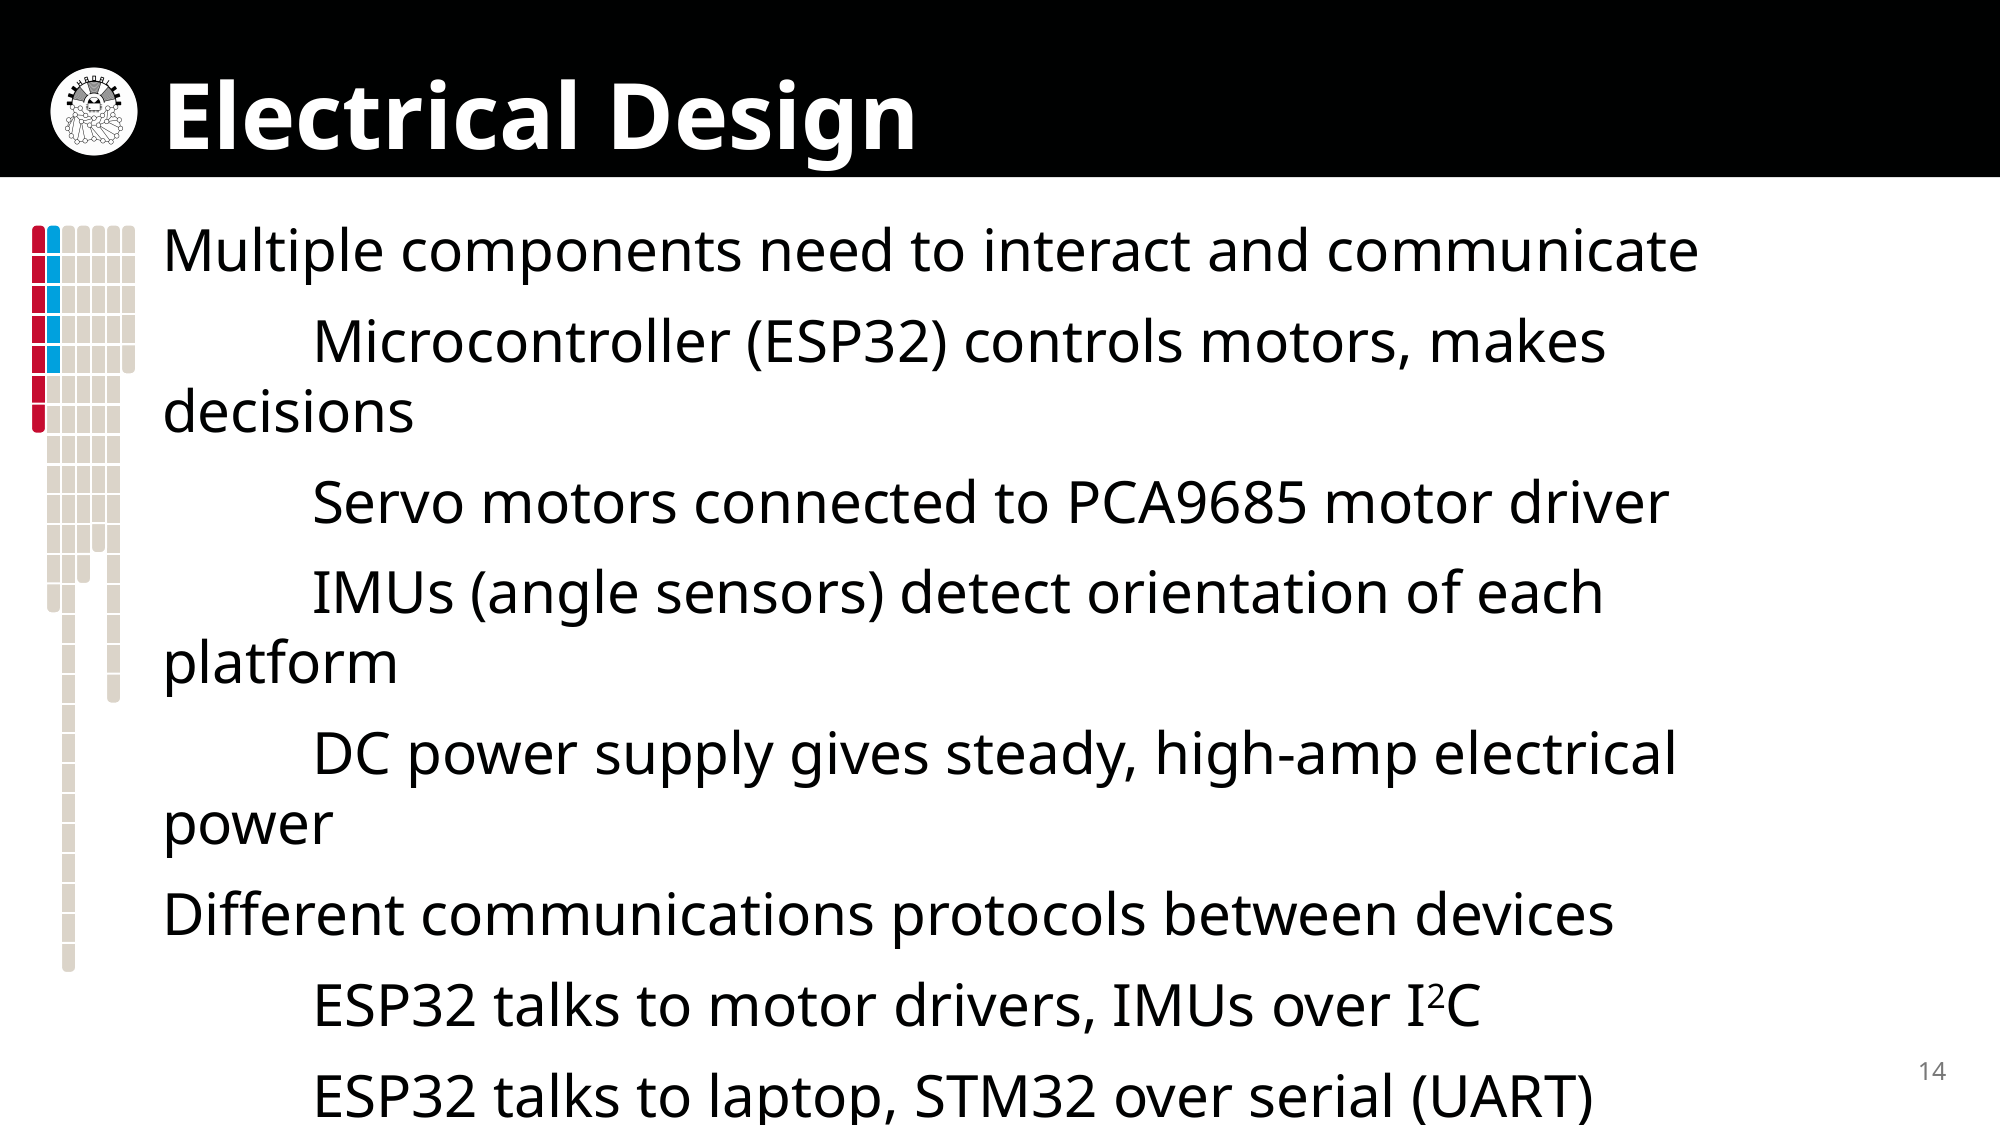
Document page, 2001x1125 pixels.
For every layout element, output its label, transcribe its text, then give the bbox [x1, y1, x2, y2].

text_box [44, 581, 59, 617]
text_box [89, 492, 104, 521]
text_box [119, 283, 138, 313]
text_box [74, 522, 90, 552]
text_box [44, 492, 59, 522]
text_box [29, 402, 48, 437]
text_box [119, 342, 138, 378]
text_box [74, 403, 89, 433]
text_box [59, 253, 74, 283]
text_box [59, 791, 78, 821]
text_box [59, 343, 74, 373]
text_box [44, 433, 59, 463]
text_box [104, 612, 123, 642]
text_box [59, 313, 74, 343]
text_box [74, 253, 89, 283]
text_box [119, 253, 138, 283]
text_box [44, 552, 59, 581]
text_box [74, 343, 89, 373]
text_box [104, 672, 123, 707]
text_box [104, 403, 123, 433]
text_box [59, 941, 78, 977]
text_box [107, 522, 123, 552]
text_box [104, 642, 123, 672]
text_box [59, 911, 78, 941]
text_box [74, 433, 89, 463]
text_box [89, 403, 104, 433]
text_box [44, 253, 59, 283]
text_box [59, 642, 78, 672]
text_box [74, 463, 89, 492]
text_box [74, 373, 89, 403]
text_box [104, 283, 119, 313]
text_box [59, 672, 78, 702]
text_box [59, 283, 74, 313]
text_box [59, 731, 78, 761]
text_box [59, 522, 74, 552]
picture [50, 67, 138, 156]
text_box [59, 851, 78, 881]
text_box [29, 253, 44, 283]
text_box [104, 253, 119, 283]
text_box [29, 313, 44, 343]
text_box [104, 582, 123, 612]
text_box [74, 492, 89, 522]
text_box [89, 313, 104, 343]
text_box [44, 313, 59, 343]
text_box [29, 373, 44, 402]
text_box [74, 552, 93, 588]
text_box [104, 221, 121, 253]
text_box [59, 881, 78, 911]
text_box [59, 373, 74, 403]
text_box [89, 283, 104, 313]
text_box [47, 403, 59, 433]
text_box [59, 821, 78, 851]
title Electrical Design [147, 0, 2000, 178]
text_box [104, 552, 123, 582]
text_box [74, 221, 91, 253]
text_box [59, 433, 74, 463]
slide_number 14 [1511, 1042, 1962, 1103]
text_box [44, 373, 59, 403]
text_box [89, 521, 108, 557]
text_box [44, 463, 59, 492]
list Multiple components need to interact and communicate Microcontroller (ESP32) controls motors, makes decisions Servo motors connected to PCA9685 motor driver IMUs (angle sensors) detect orientation of each platform DC power supply gives steady, high-amp electrical power Different communications protocols between devices ESP32 talks to motor drivers, IMUs over I2C ESP32 talks to laptop, STM32 over serial (UART) [147, 205, 1873, 1019]
text_box [44, 343, 59, 373]
text_box [104, 313, 119, 343]
text_box [89, 221, 106, 253]
text_box [89, 343, 104, 373]
text_box [104, 373, 123, 403]
text_box [104, 433, 123, 463]
text_box [89, 433, 104, 463]
text_box [59, 221, 76, 253]
text_box [104, 343, 120, 373]
text_box [59, 761, 78, 791]
text_box [29, 283, 44, 313]
text_box [59, 403, 74, 433]
text_box [59, 492, 74, 522]
text_box [59, 582, 78, 612]
text_box [44, 522, 59, 552]
text_box [44, 221, 61, 253]
text_box [104, 492, 123, 522]
text_box [44, 283, 59, 313]
text_box [29, 343, 44, 373]
text_box [89, 253, 104, 283]
text_box [119, 313, 138, 342]
text_box [104, 463, 123, 492]
text_box [59, 702, 78, 731]
text_box [59, 612, 78, 642]
text_box [59, 463, 74, 492]
text_box [74, 283, 89, 313]
text_box [89, 373, 104, 403]
text_box [59, 552, 75, 582]
text_box [119, 221, 138, 253]
text_box [89, 463, 104, 492]
text_box [29, 221, 46, 253]
text_box [74, 313, 89, 343]
